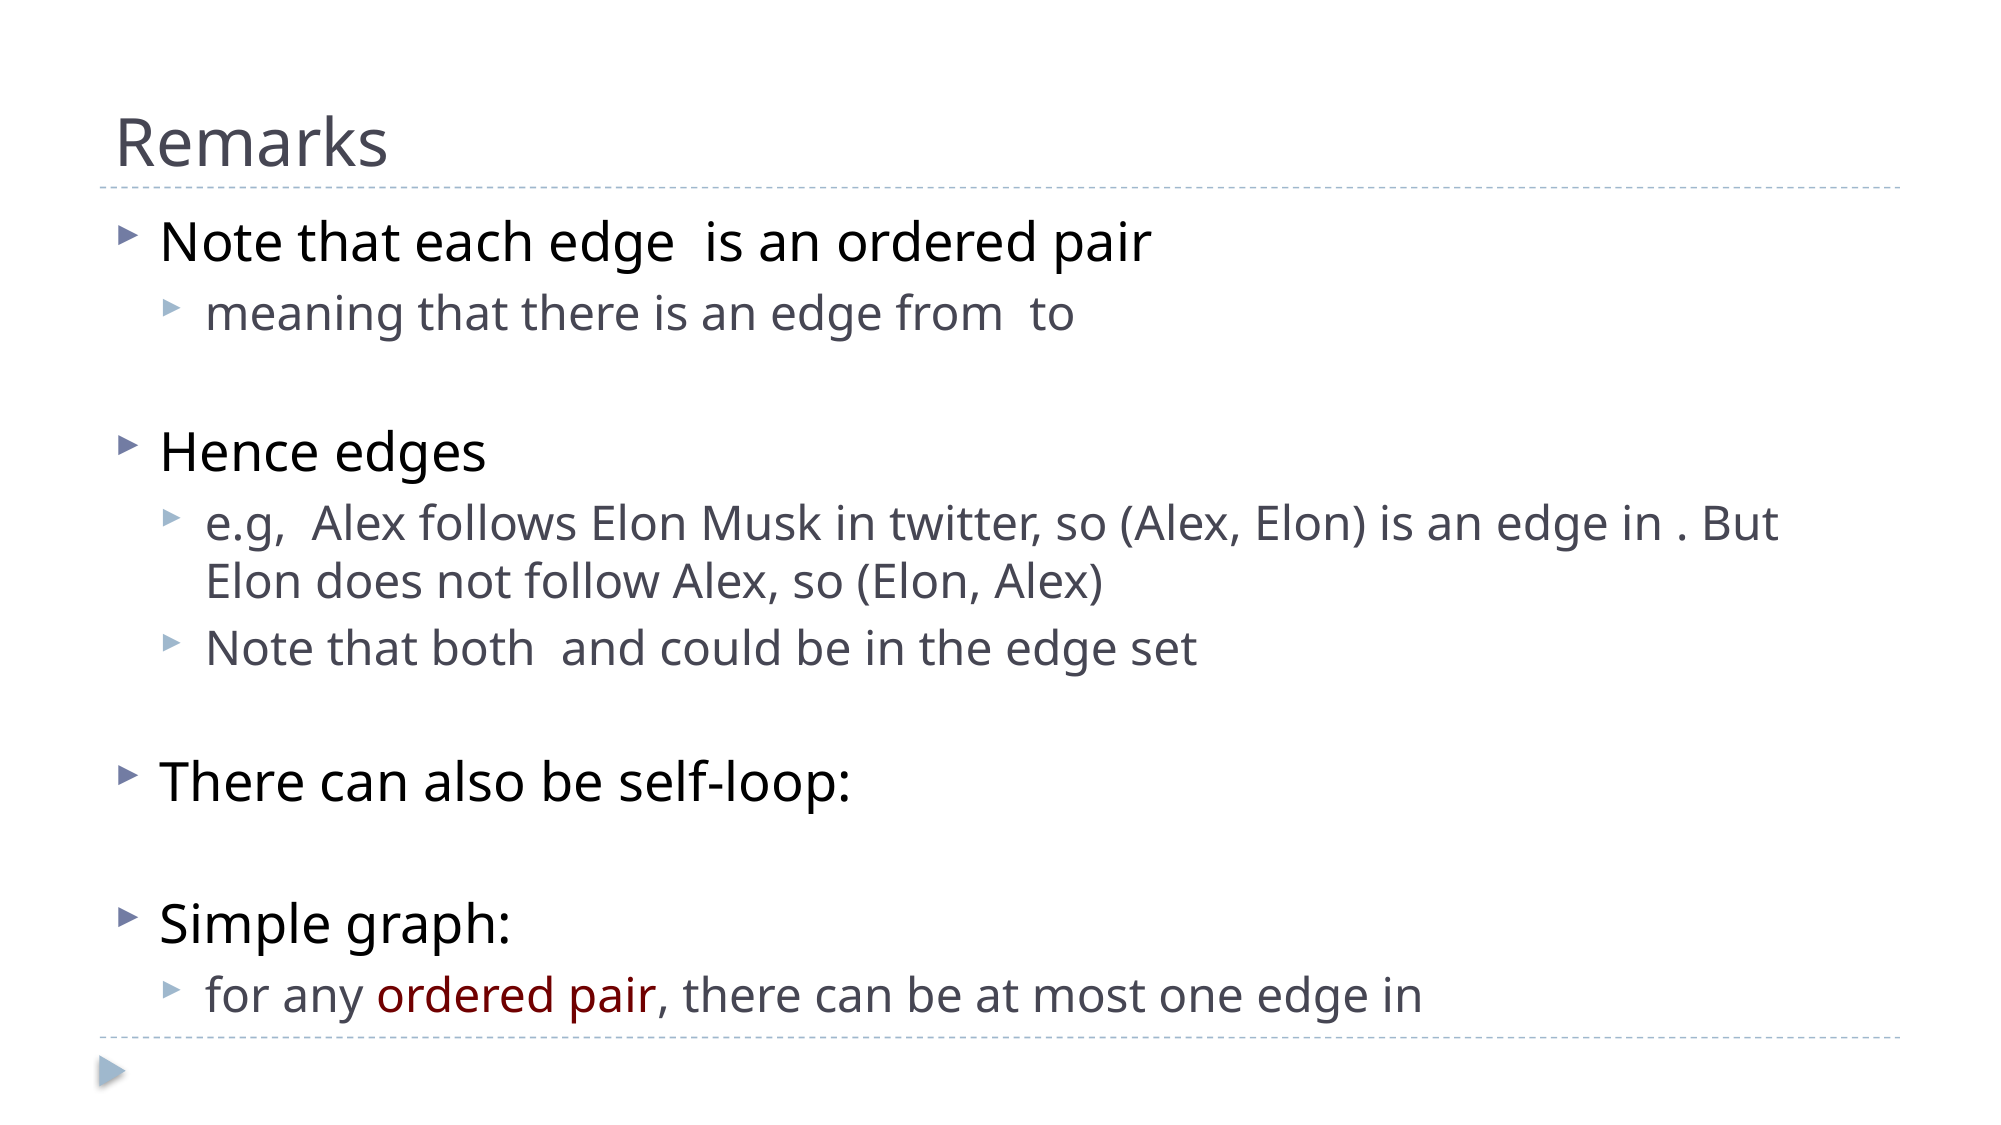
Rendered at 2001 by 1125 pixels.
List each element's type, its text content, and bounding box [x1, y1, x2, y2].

title Remarks [99, 24, 1901, 188]
